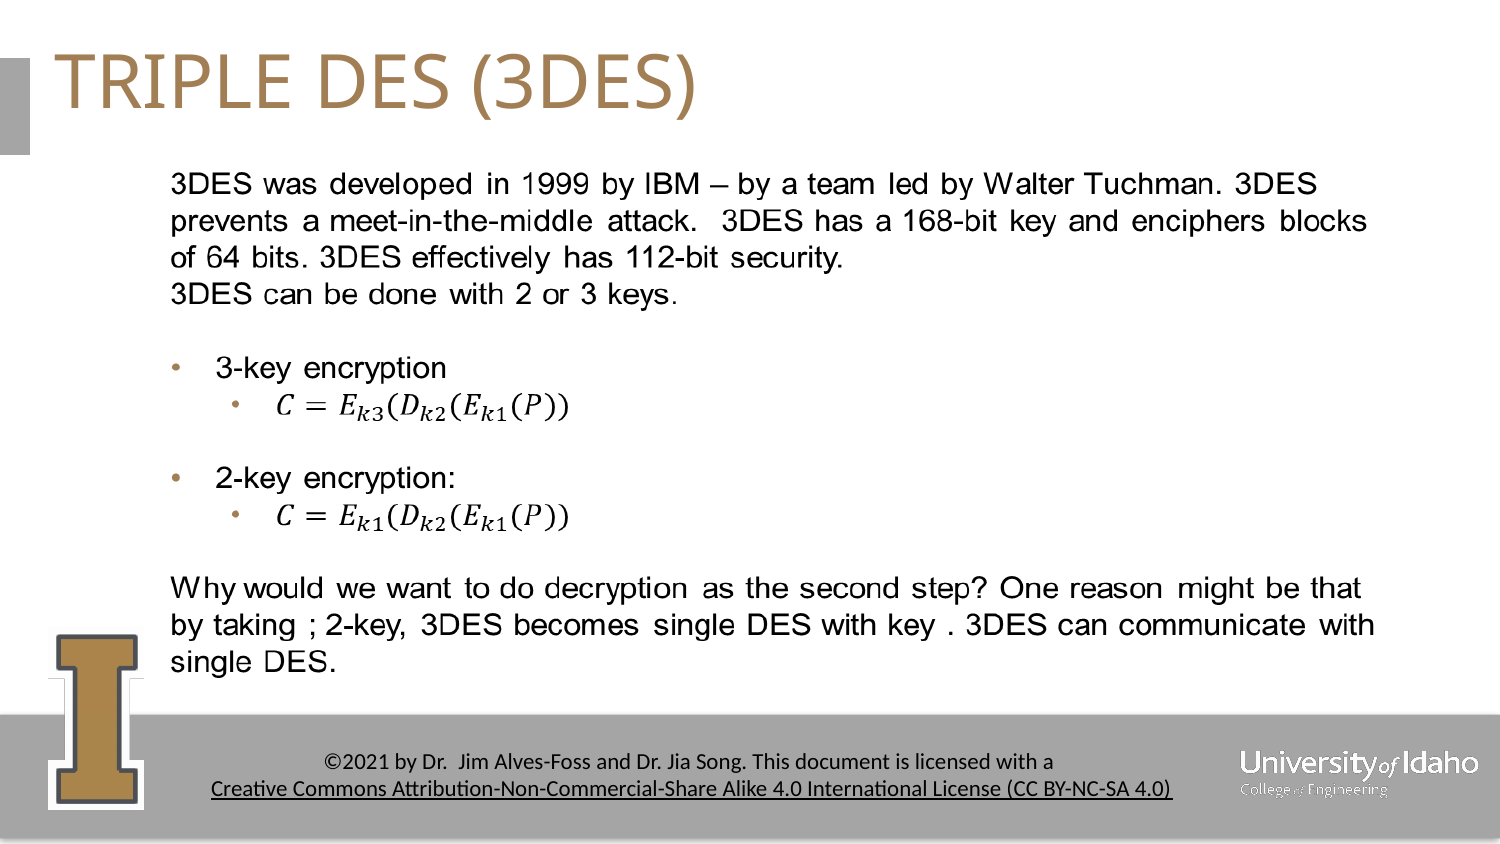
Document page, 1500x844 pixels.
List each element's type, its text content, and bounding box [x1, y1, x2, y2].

picture [1118, 658, 1500, 844]
list [150, 154, 1405, 697]
picture [48, 627, 144, 810]
title TRIPLE DES (3DES) [54, 33, 1405, 128]
